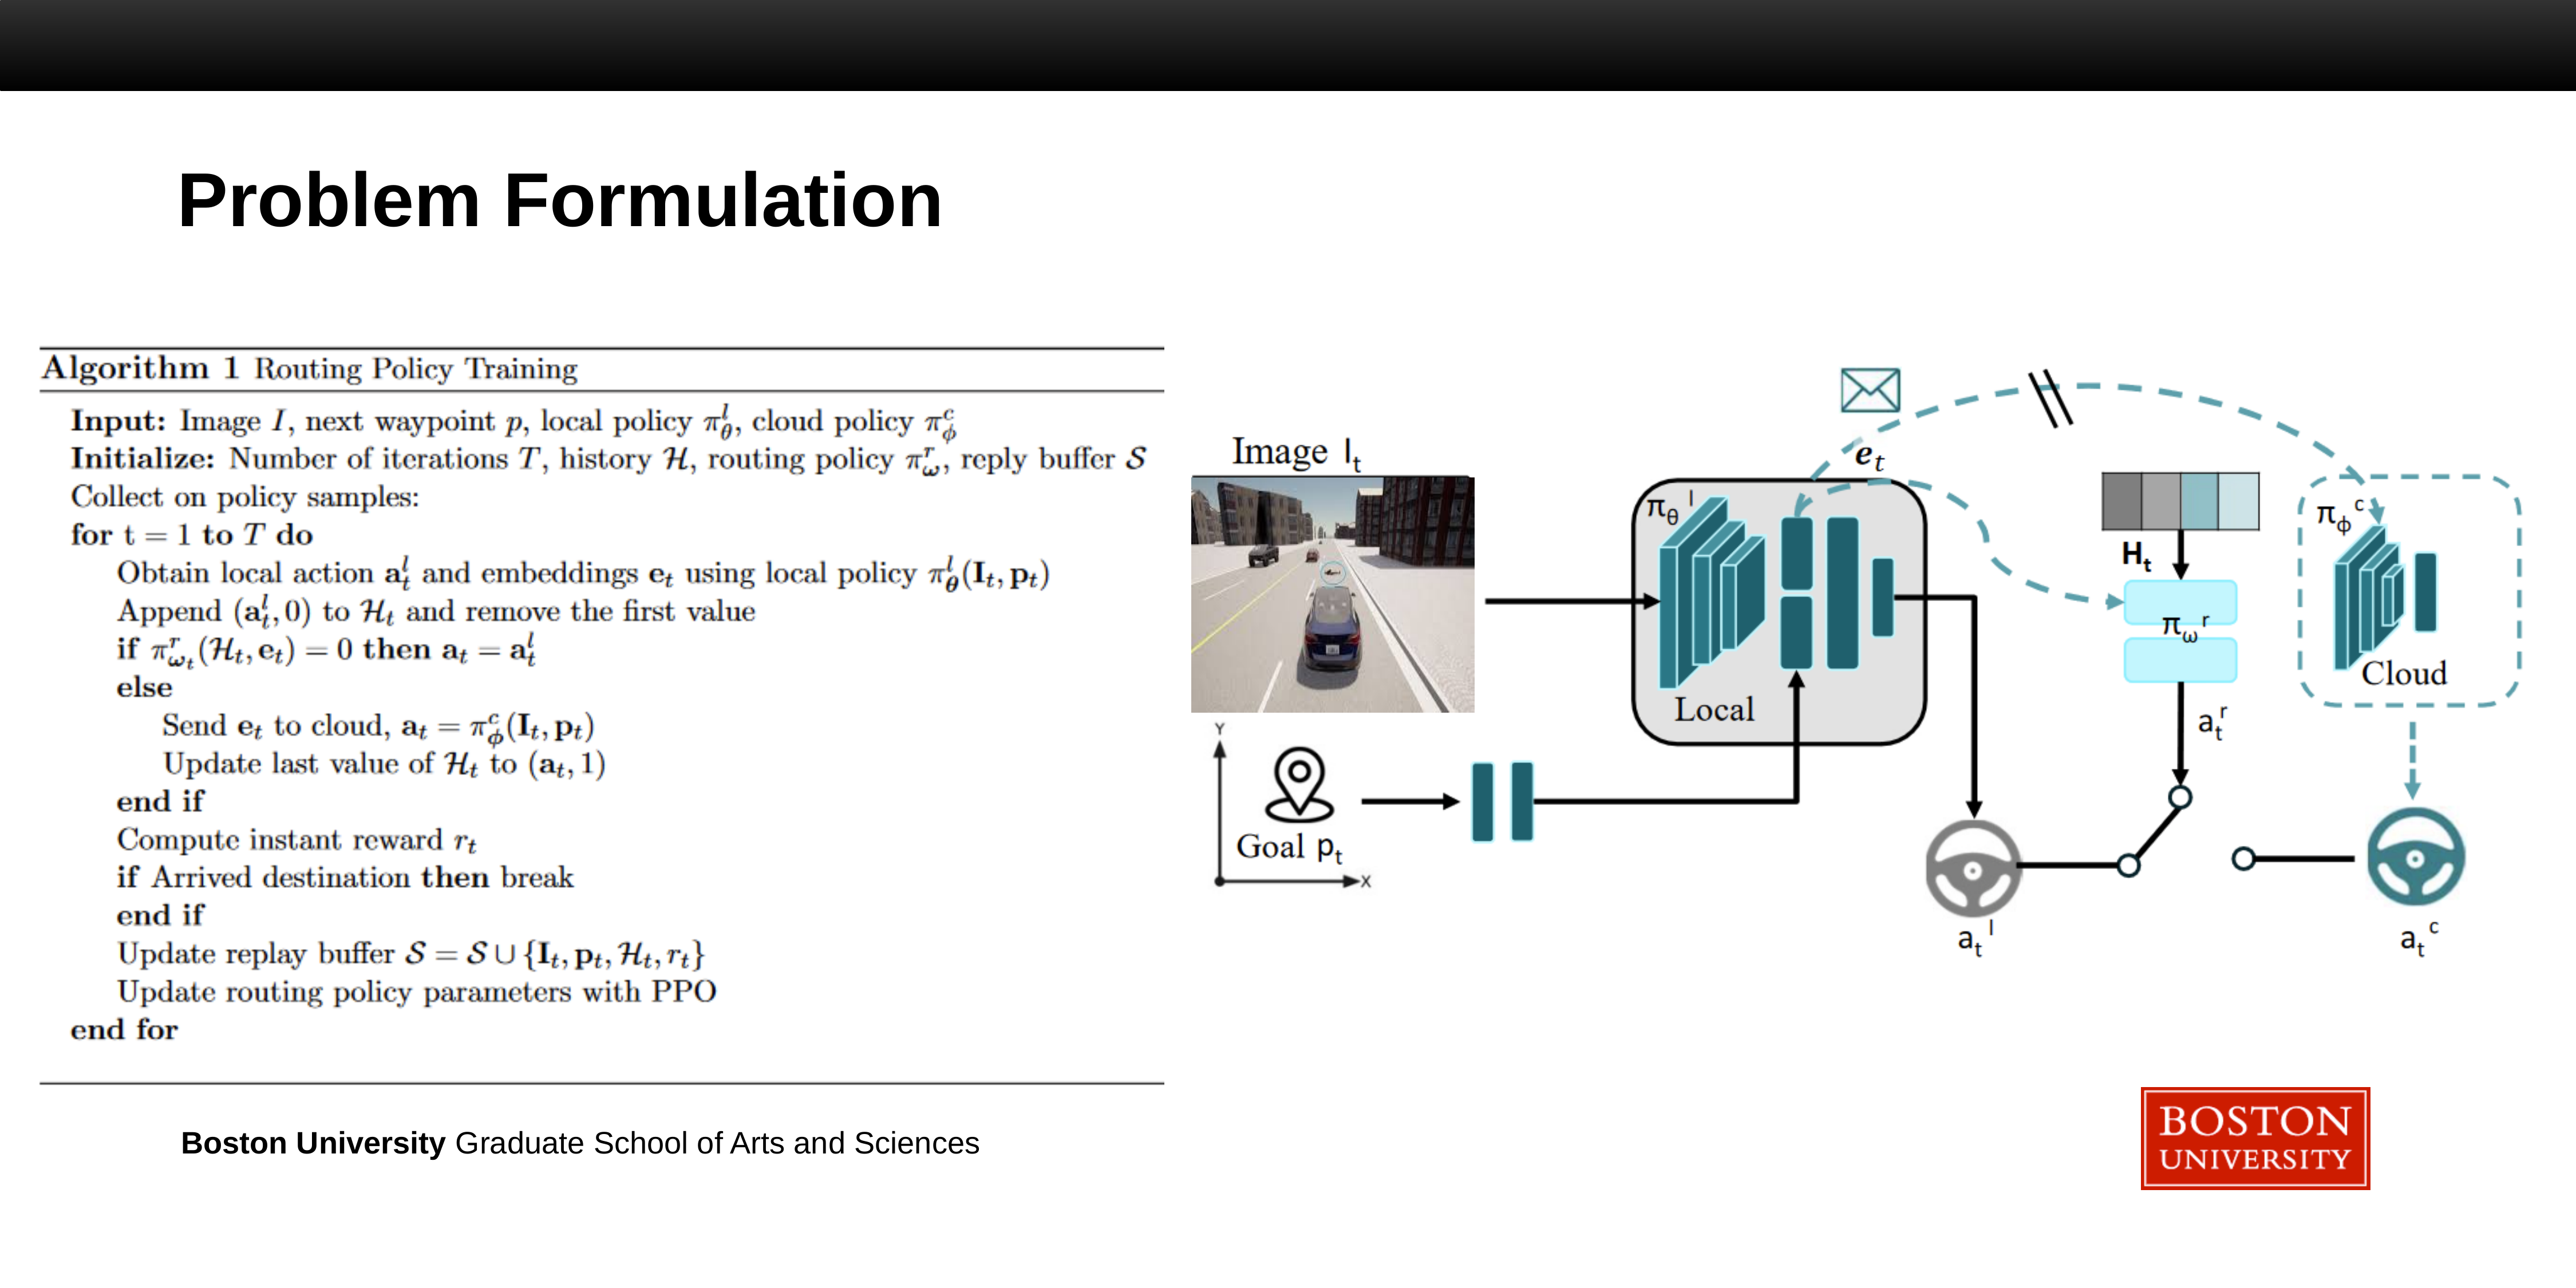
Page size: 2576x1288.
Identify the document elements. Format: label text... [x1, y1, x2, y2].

title Problem Formulation [177, 90, 2399, 302]
picture [2141, 1087, 2370, 1190]
picture [23, 335, 2561, 1100]
